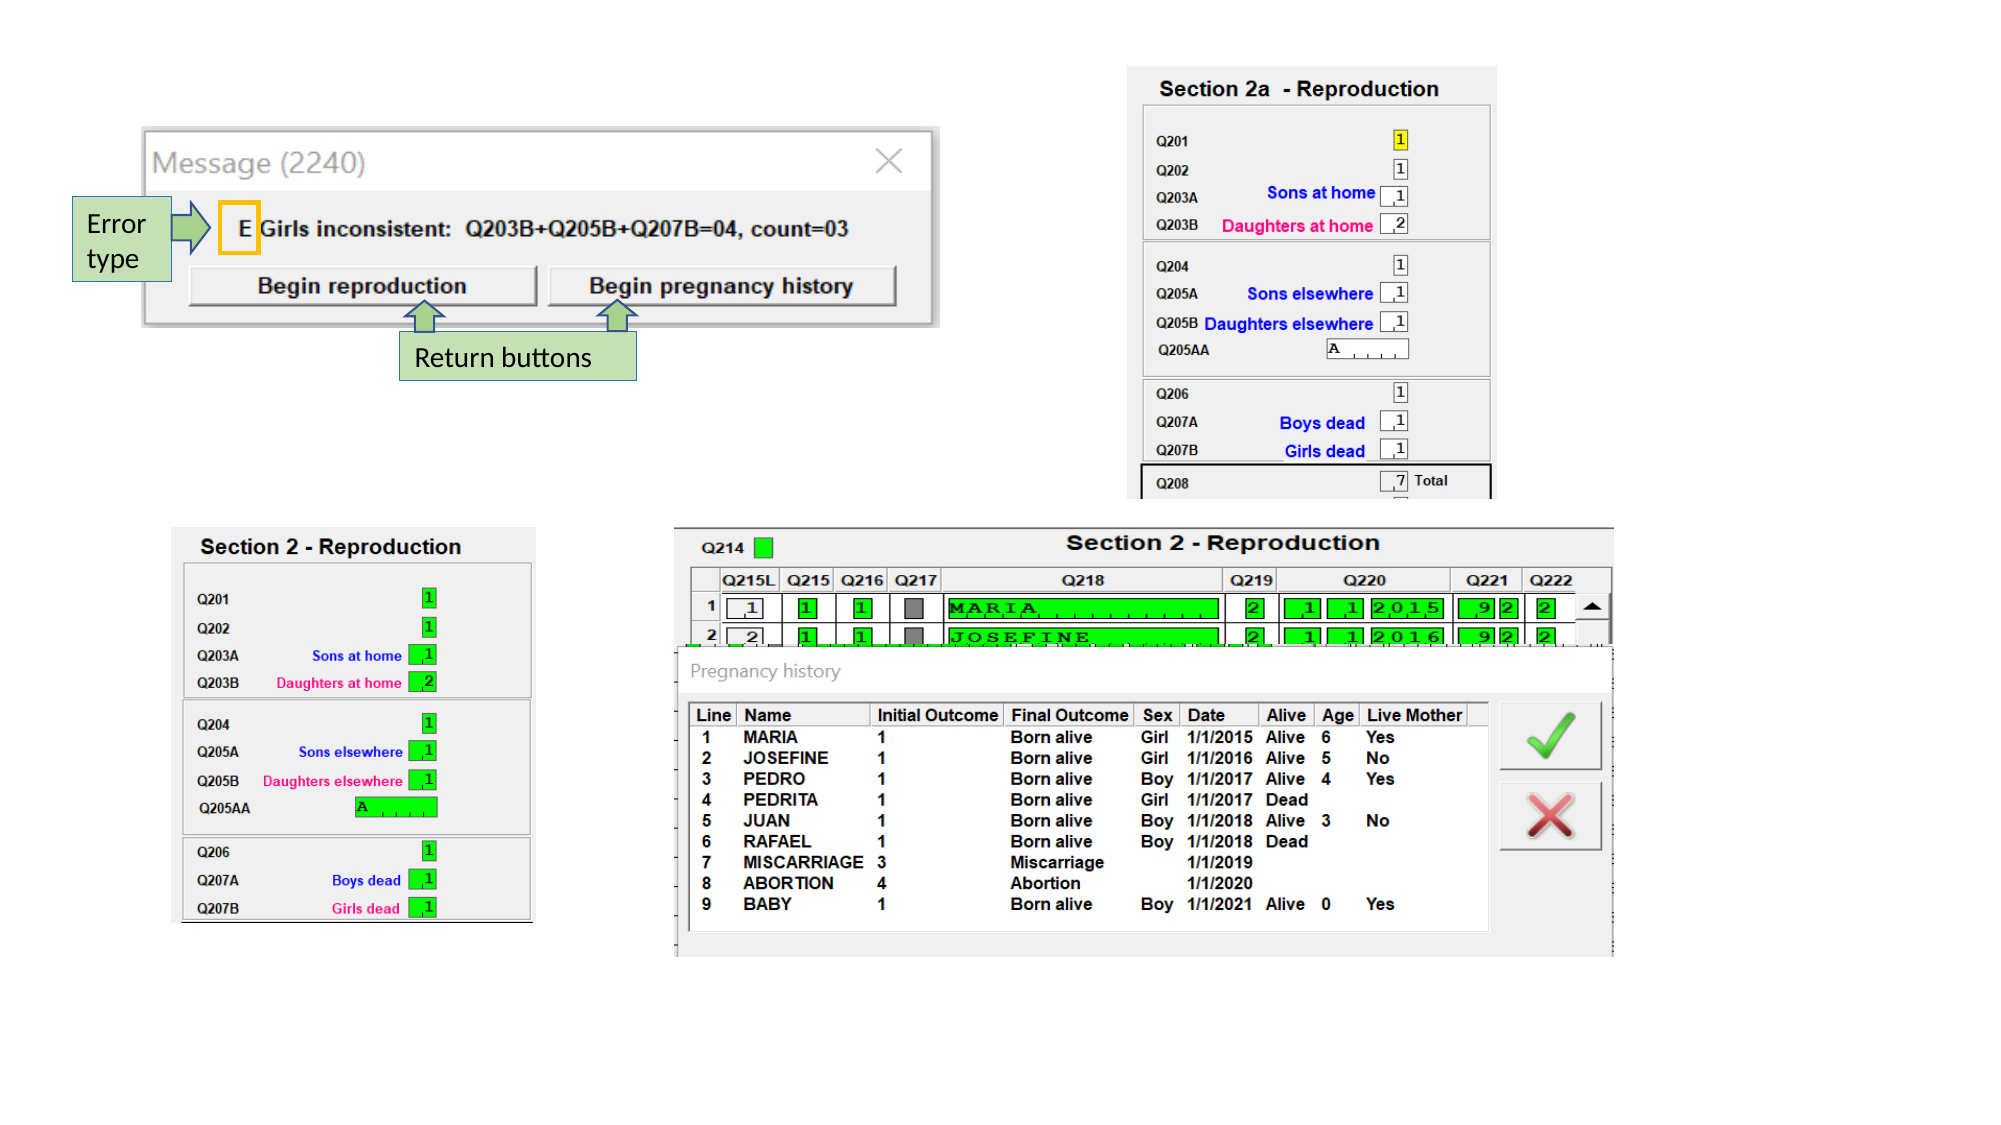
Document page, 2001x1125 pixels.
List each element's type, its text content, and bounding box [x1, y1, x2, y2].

picture [674, 527, 1614, 957]
picture [171, 527, 536, 923]
picture [1127, 66, 1497, 499]
text_box Error type [72, 196, 141, 282]
picture [141, 126, 940, 328]
text_box [606, 328, 628, 333]
text_box [413, 328, 436, 333]
text_box Return buttons [399, 331, 637, 381]
